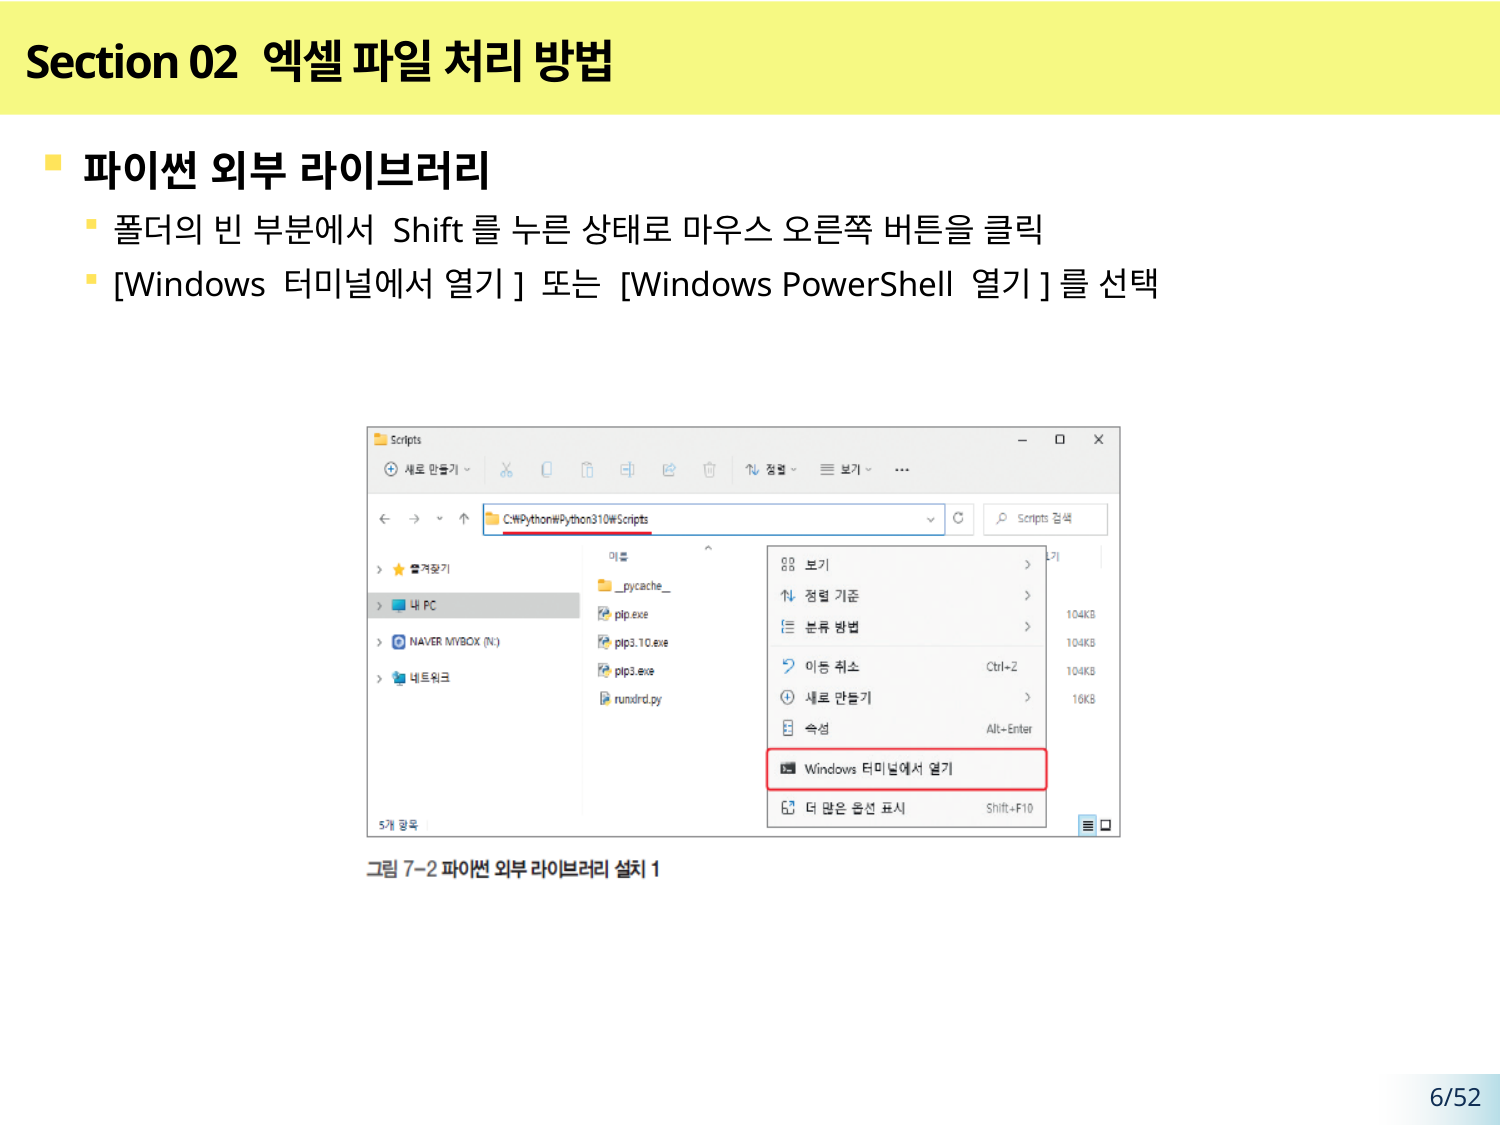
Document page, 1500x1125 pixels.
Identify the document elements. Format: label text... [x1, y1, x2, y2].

list 파이썬 외부 라이브러리 폴더의 빈 부분에서 Shift를 누른 상태로 마우스 오른쪽 버튼을 클릭 [Windows 터미널에서 열기] 또는 [Windows PowerShell 열기]를 선택 [10, 126, 1481, 1057]
title Section 02 엑셀 파일 처리 방법 [10, 21, 1288, 99]
picture [352, 417, 1148, 893]
